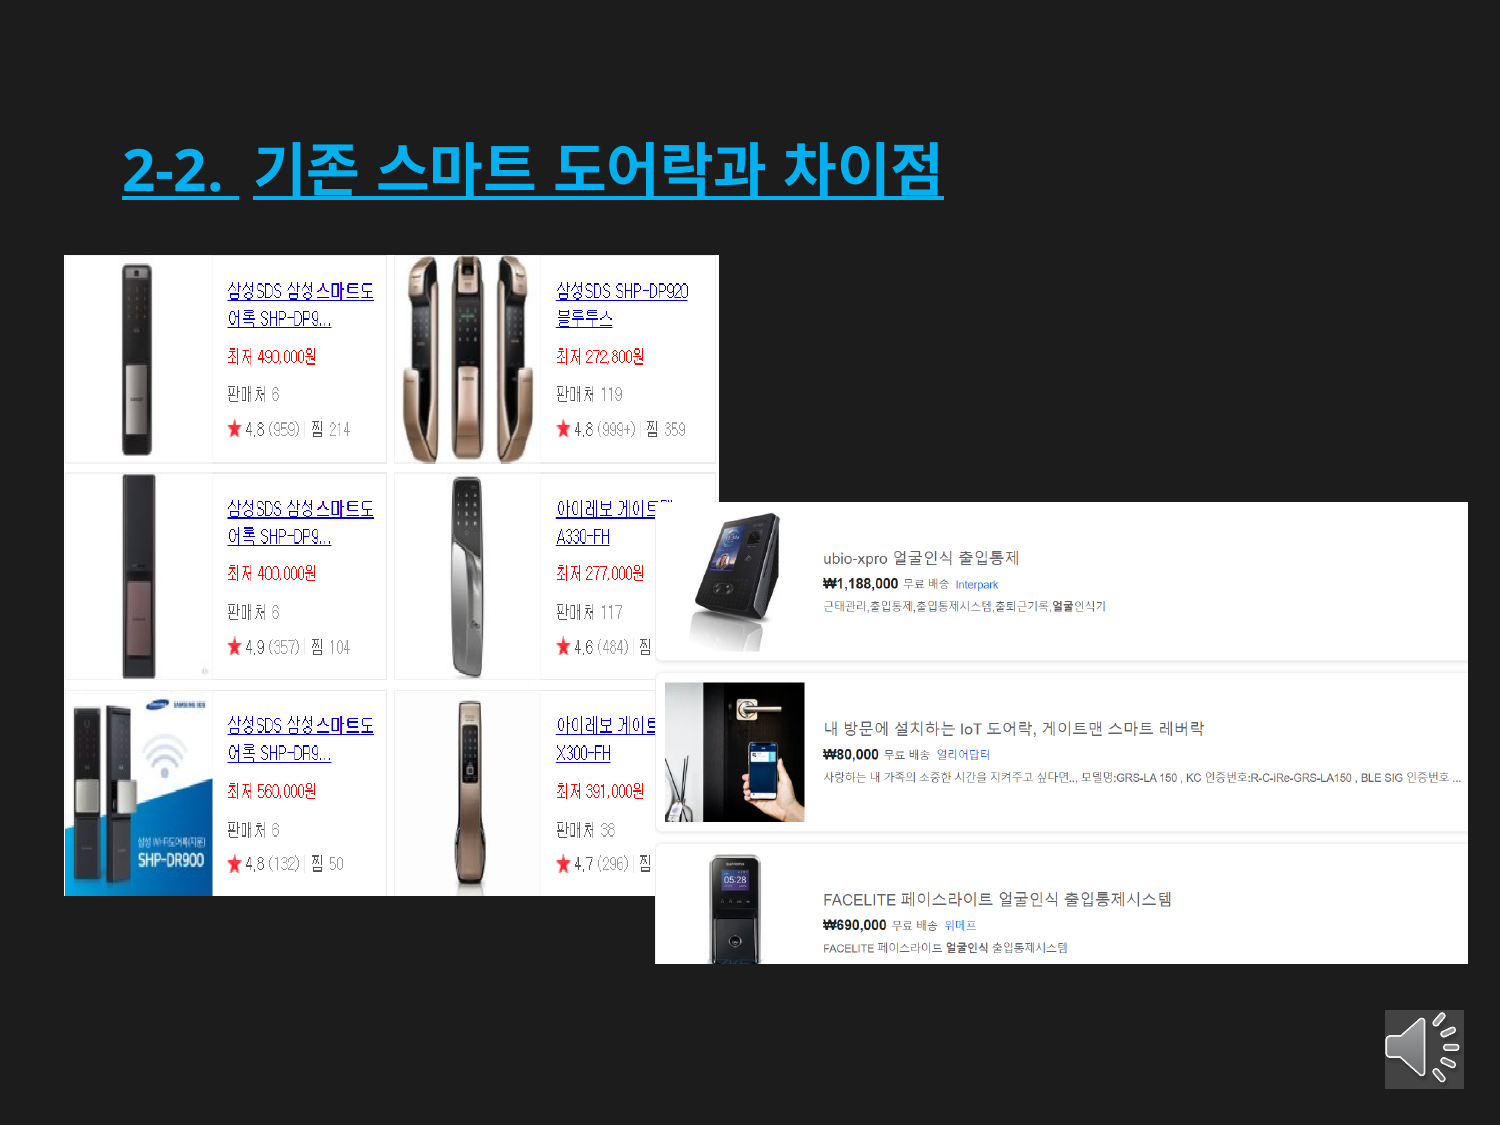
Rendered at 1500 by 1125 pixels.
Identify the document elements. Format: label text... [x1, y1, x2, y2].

picture [64, 255, 1469, 964]
picture [1384, 1009, 1465, 1090]
text_box 2-2. 기존 스마트 도어락과 차이점 [107, 125, 1022, 211]
